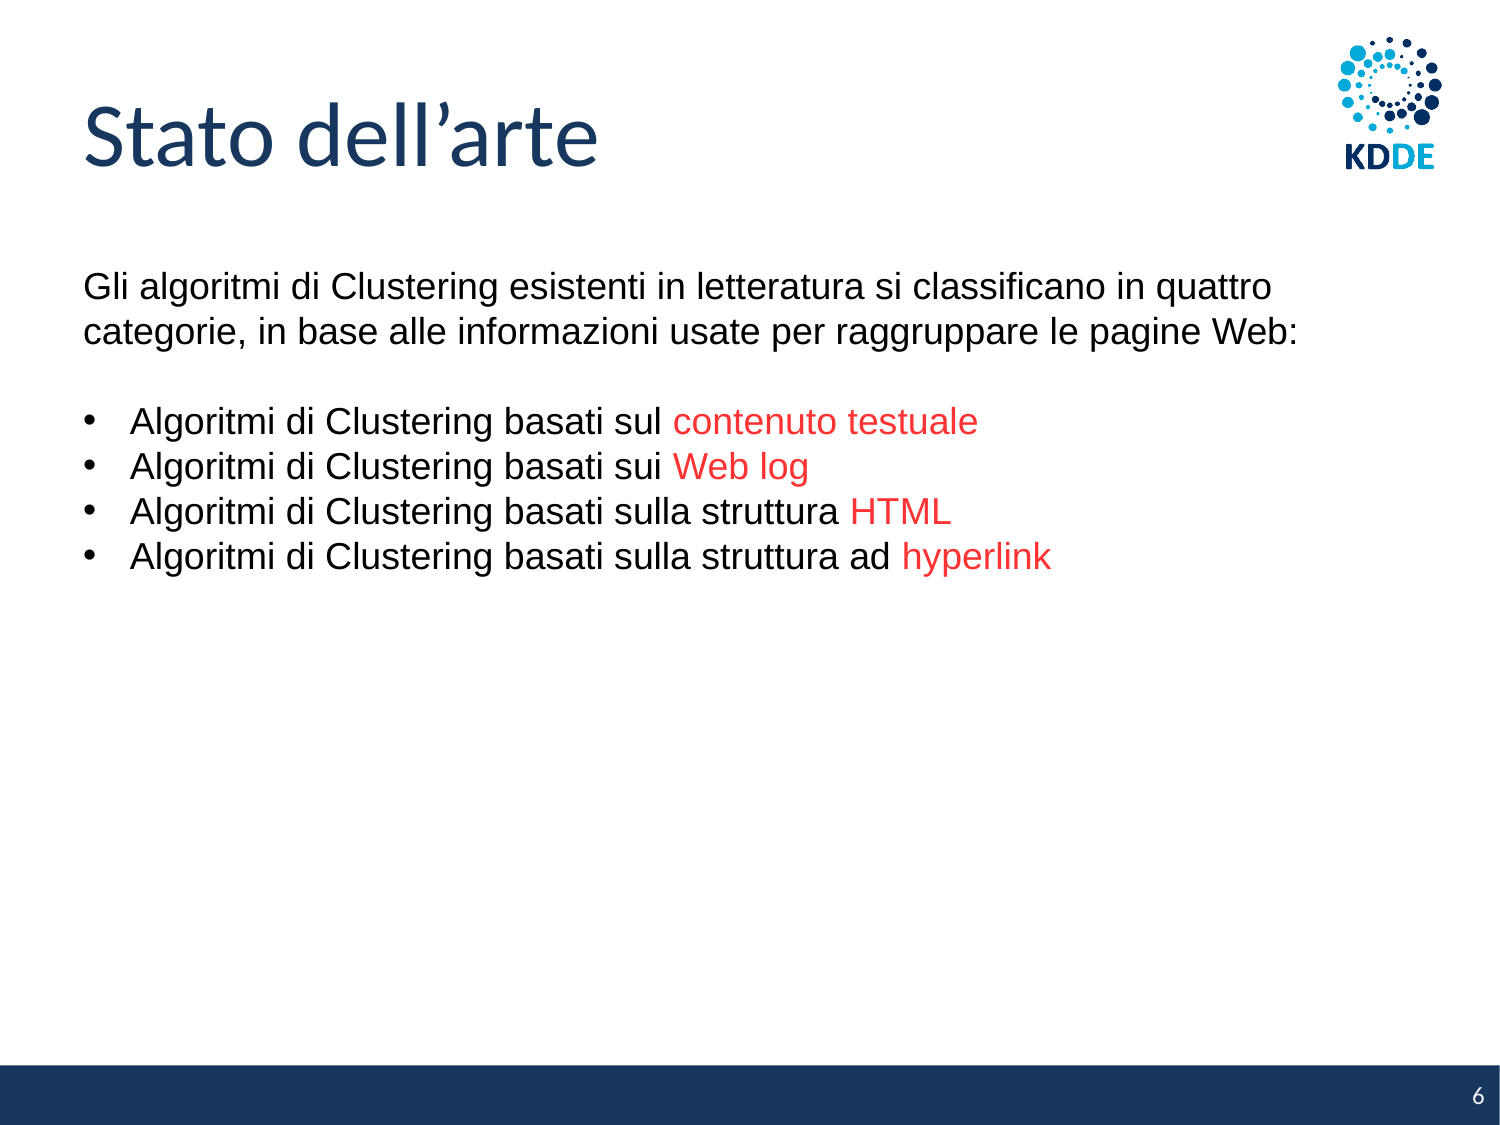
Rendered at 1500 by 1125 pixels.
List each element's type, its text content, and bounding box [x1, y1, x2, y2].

text_box Stato dell’arte [68, 36, 1252, 223]
text_box Gli algoritmi di Clustering esistenti in letteratura si classificano in quattro categorie, in base alle informazioni usate per raggruppare le pagine Web: Algoritmi di Clustering basati sul contenuto testuale Algoritmi di Clustering basati sui Web log Algoritmi di Clustering basati sulla struttura HTML Algoritmi di Clustering basati sulla struttura ad hyperlink [68, 254, 1429, 947]
picture [1337, 36, 1443, 171]
text_box 6 [1149, 1065, 1500, 1125]
